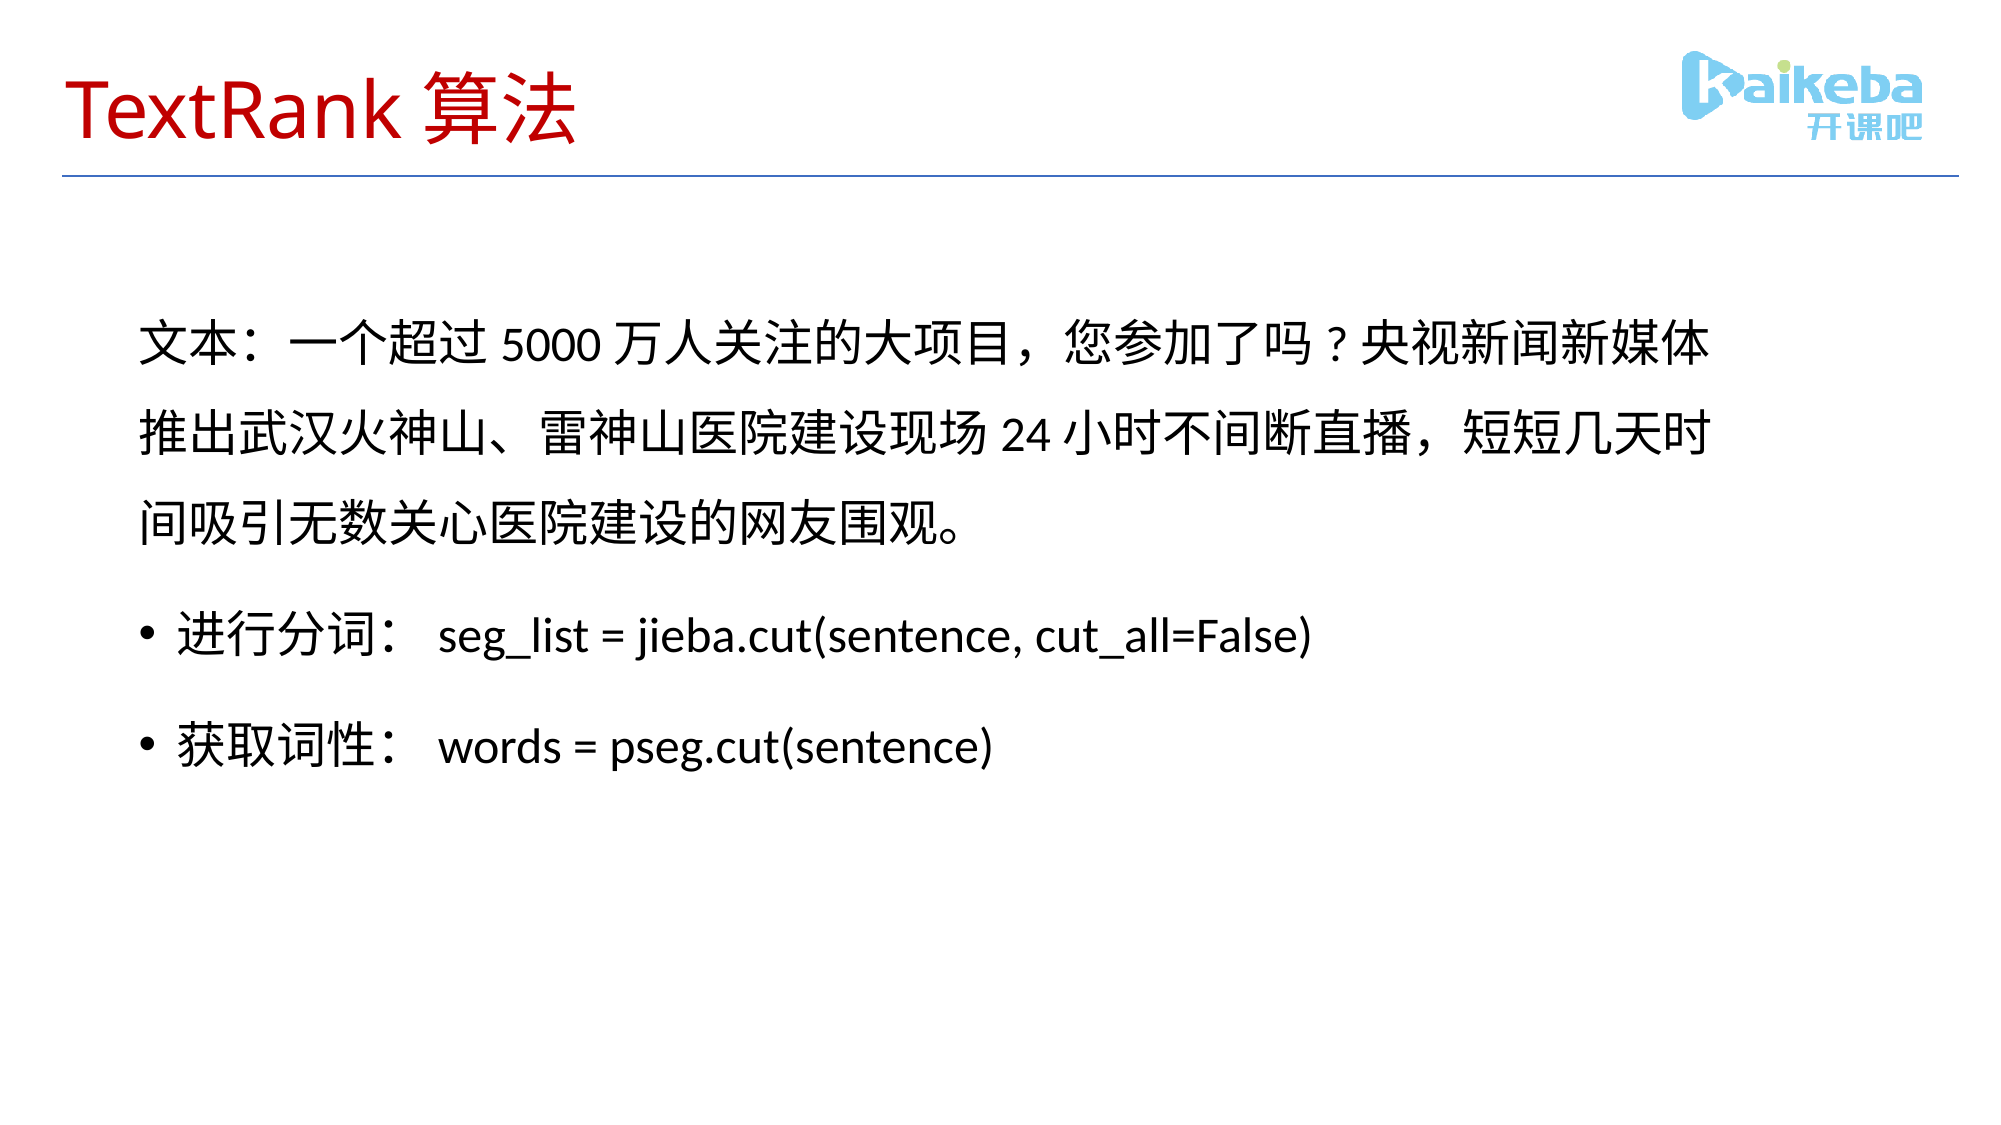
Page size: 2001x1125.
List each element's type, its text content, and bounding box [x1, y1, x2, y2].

text_box 文本：一个超过5000万人关注的大项目，您参加了吗?央视新闻新媒体推出武汉火神山、雷神山医院建设现场24小时不间断直播，短短几天时间吸引无数关心医院建设的网友围观。 进行分词：seg_list = jieba.cut(sentence, cut_all=False) 获取词性：words = pseg.cut(sentence) [130, 274, 1744, 965]
title TextRank算法 [57, 59, 1728, 167]
